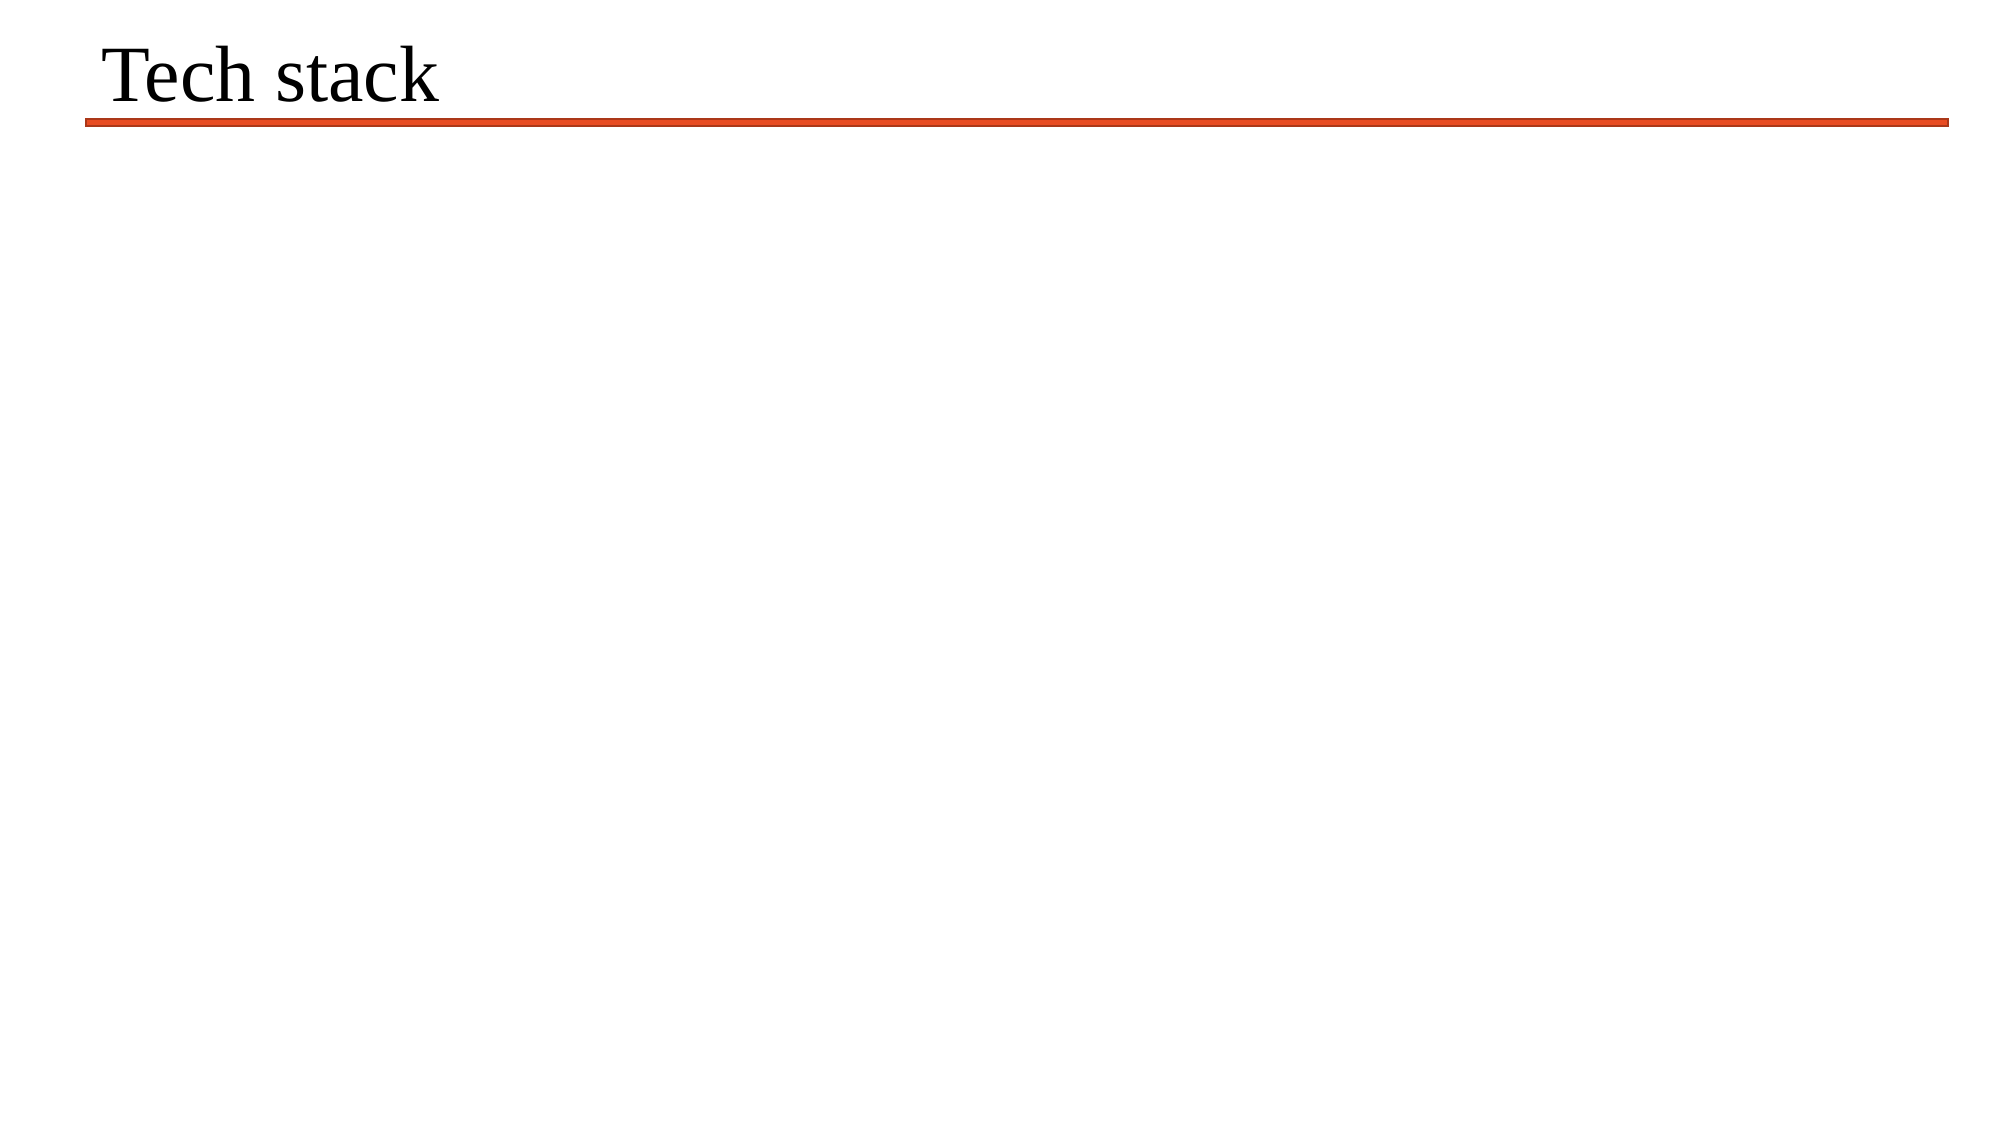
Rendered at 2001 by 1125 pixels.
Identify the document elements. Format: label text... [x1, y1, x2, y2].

title Tech stack [86, 24, 1854, 118]
text_box [85, 118, 1949, 127]
